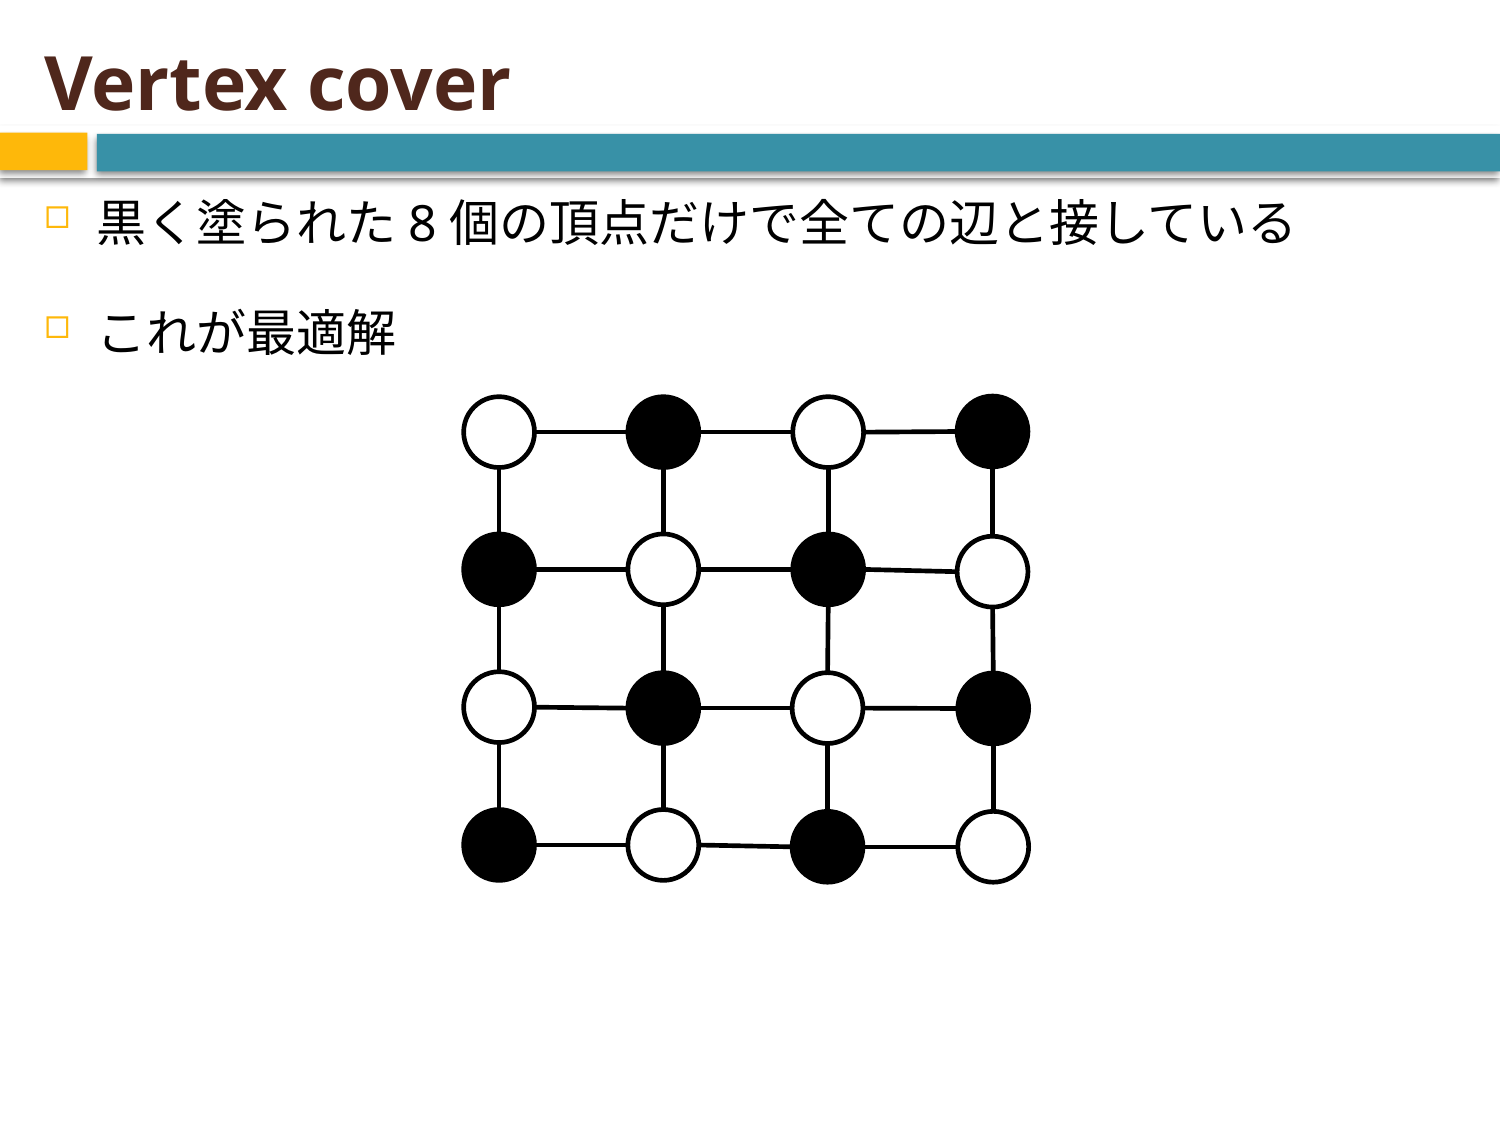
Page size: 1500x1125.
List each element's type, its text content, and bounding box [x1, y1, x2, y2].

text_box [957, 672, 1030, 745]
text_box [627, 809, 700, 882]
text_box [956, 395, 1029, 468]
text_box [627, 533, 700, 606]
text_box [627, 395, 700, 469]
text_box [462, 395, 536, 469]
text_box [462, 671, 536, 744]
text_box [956, 535, 1029, 608]
text_box [462, 809, 536, 882]
text_box [791, 672, 864, 745]
text_box [792, 533, 865, 606]
title Vertex cover [29, 30, 1471, 131]
list 黒く塗られた8個の頂点だけで全ての辺と接している これが最適解 [29, 184, 1471, 1047]
text_box [792, 395, 865, 469]
text_box [462, 533, 536, 606]
text_box [627, 672, 700, 745]
text_box [791, 810, 864, 884]
text_box [957, 810, 1030, 884]
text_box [698, 844, 793, 848]
